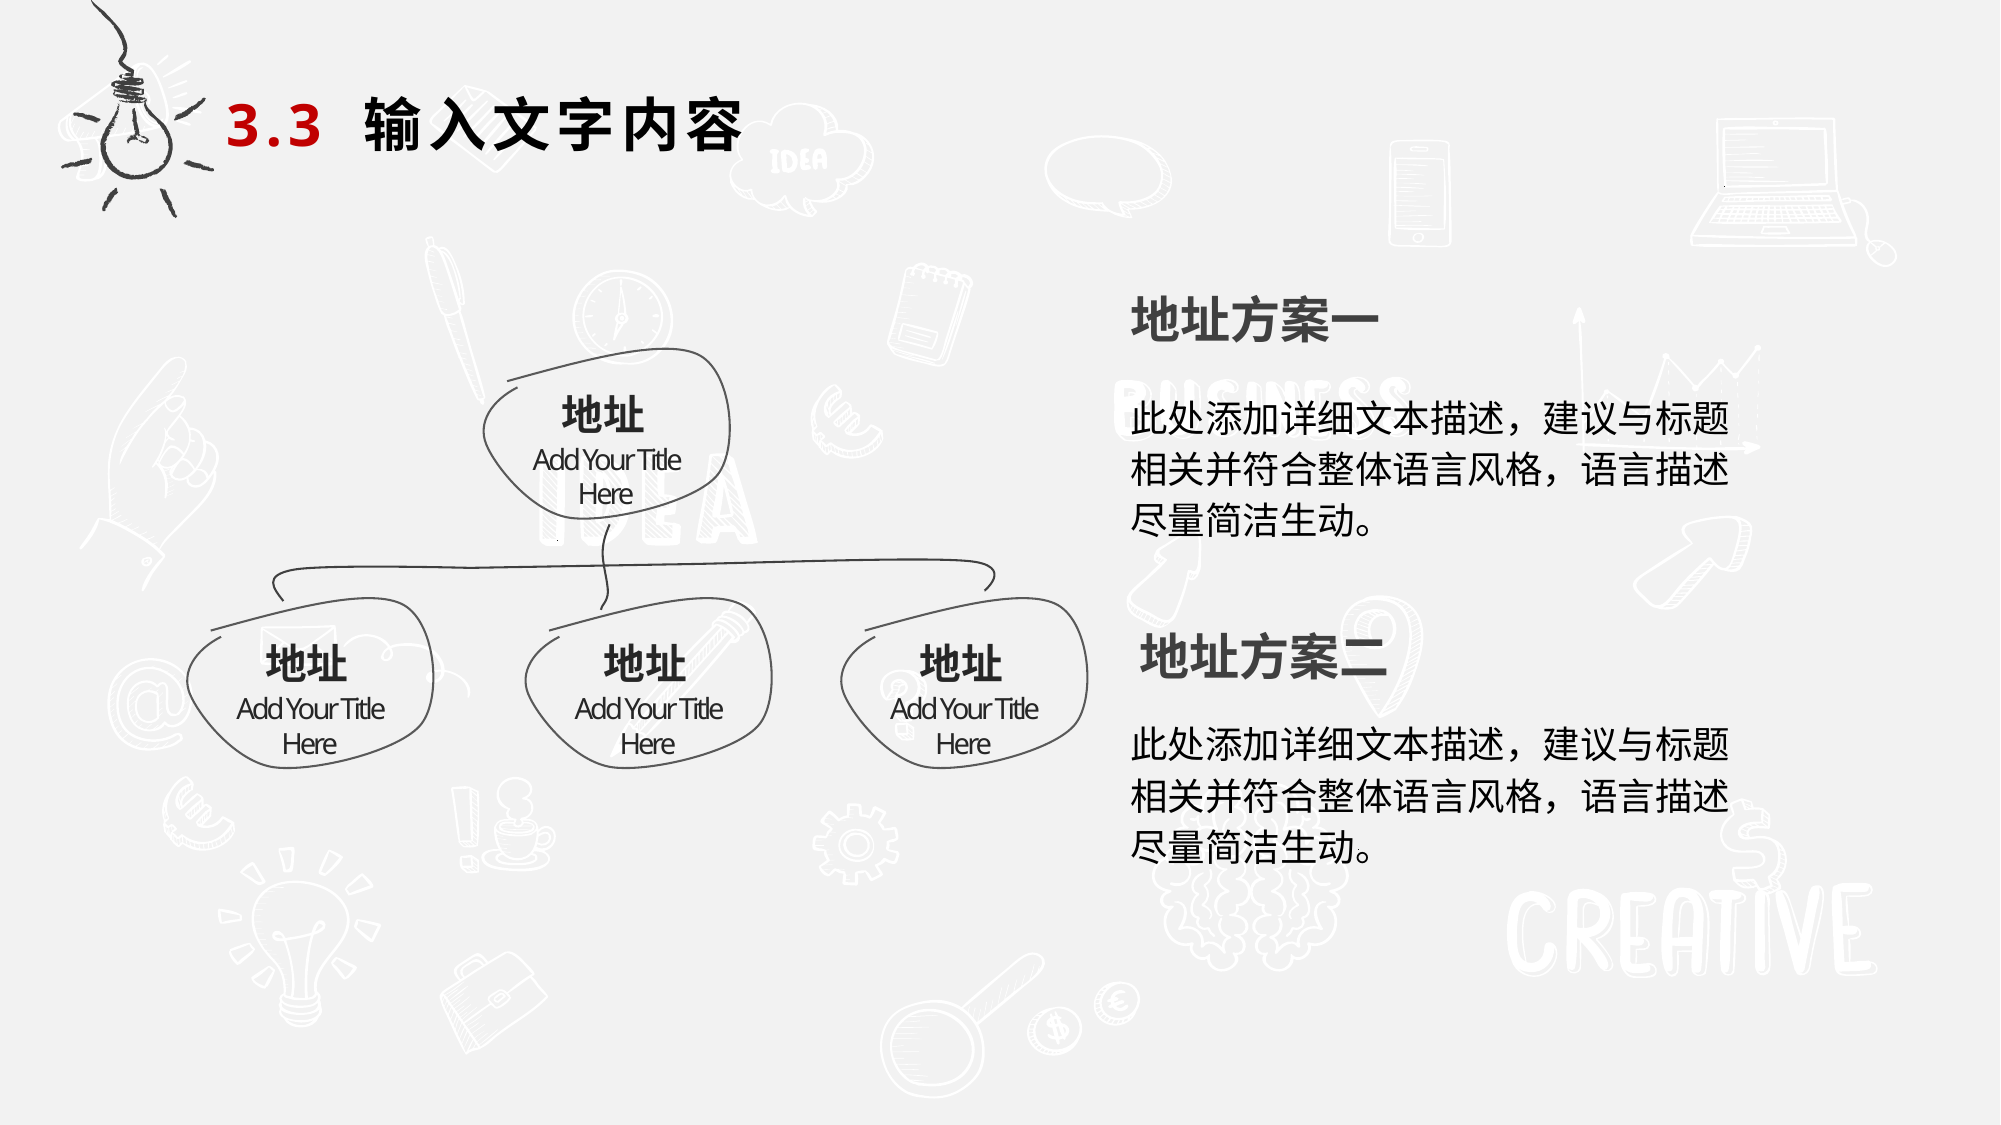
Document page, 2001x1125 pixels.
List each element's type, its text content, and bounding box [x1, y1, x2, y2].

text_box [187, 348, 1088, 769]
text_box 地址方案二 [1124, 609, 1556, 693]
text_box 3.3 输入文字内容 [211, 80, 759, 166]
text_box 此处添加详细文本描述，建议与标题相关并符合整体语言风格，语言描述尽量简洁生动。 [1115, 381, 1773, 550]
text_box 此处添加详细文本描述，建议与标题相关并符合整体语言风格，语言描述尽量简洁生动。 [1115, 707, 1773, 877]
text_box 地址方案一 [1115, 272, 1546, 356]
